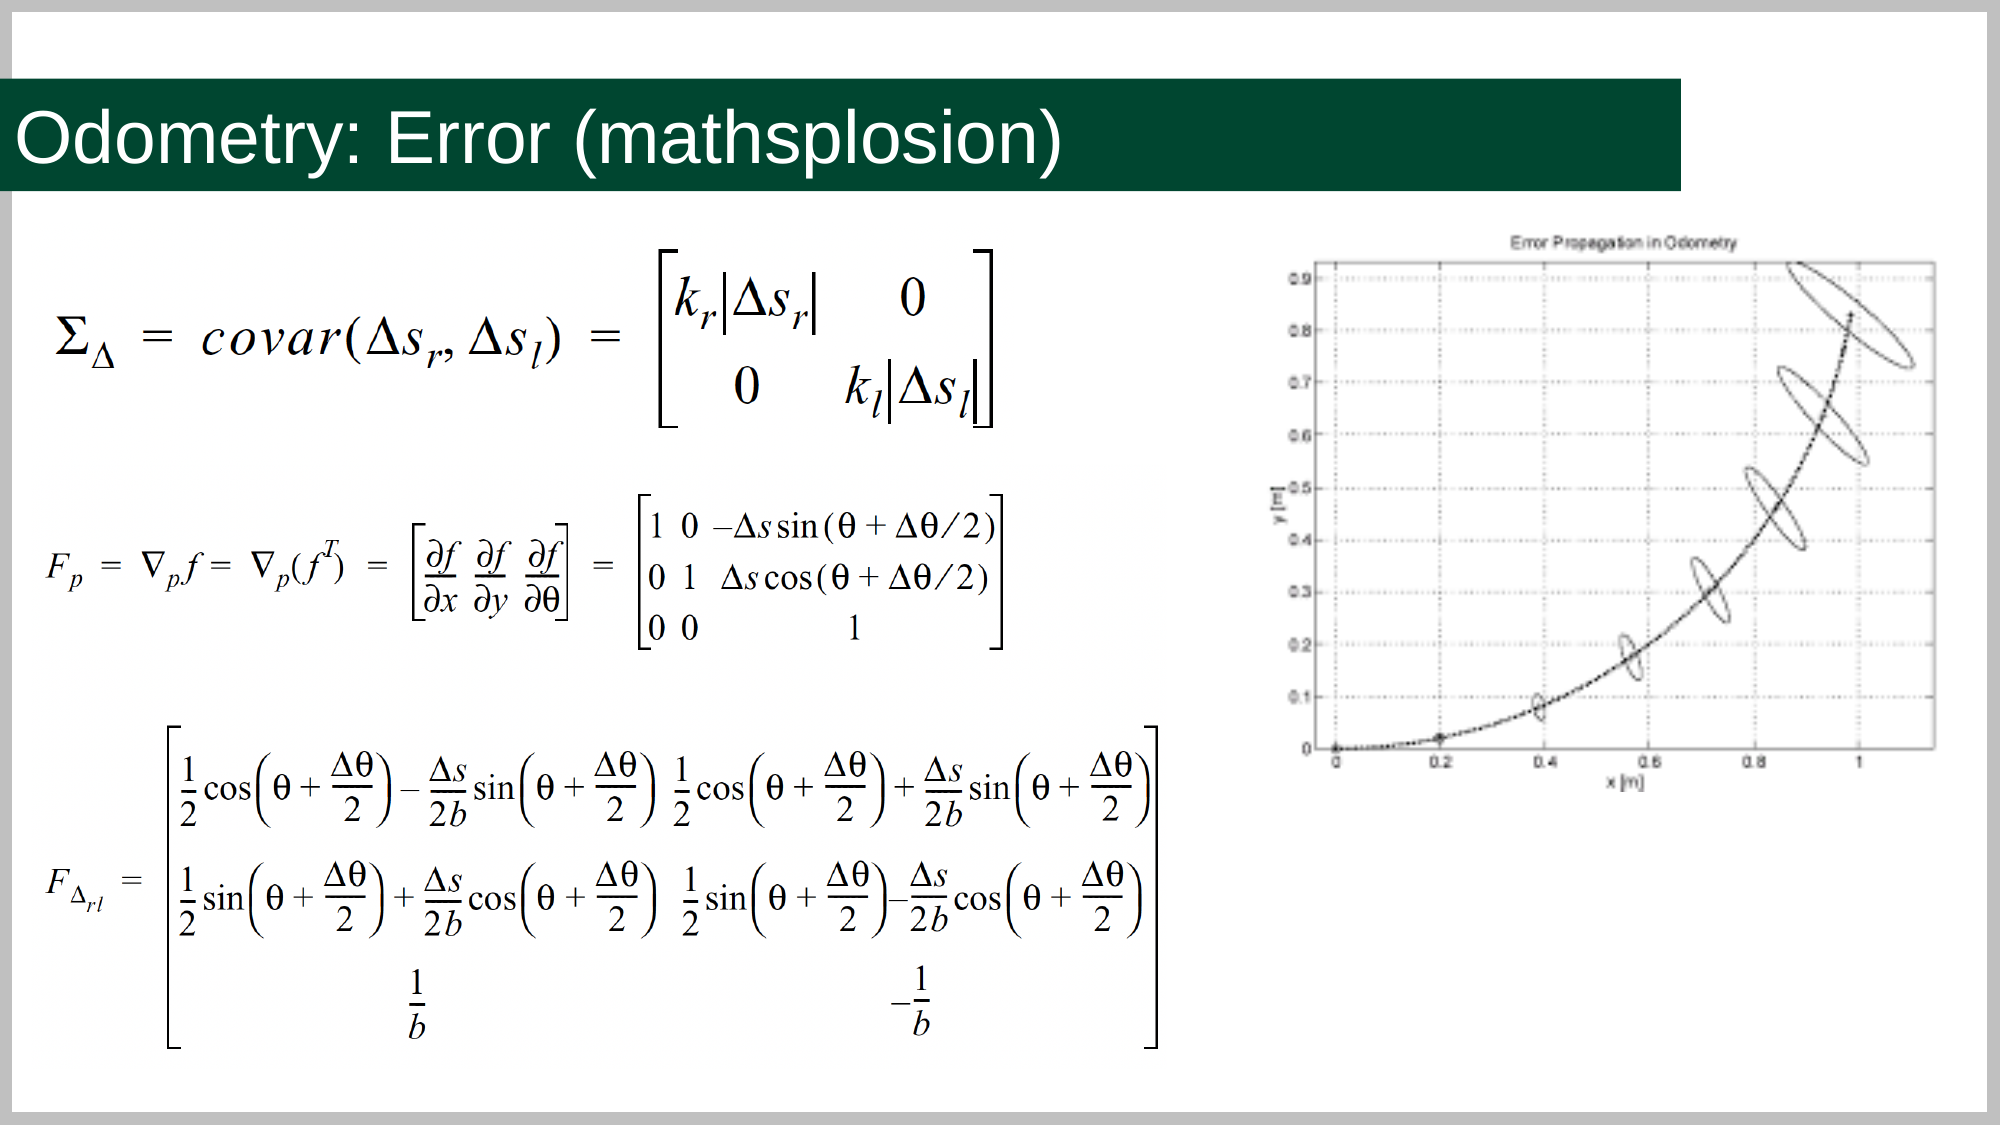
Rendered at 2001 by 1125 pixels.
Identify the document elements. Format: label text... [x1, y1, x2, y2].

text_box Odometry: Error (mathsplosion) [0, 84, 1652, 184]
text_box [0, 78, 1681, 192]
picture [1231, 222, 1969, 793]
text_box [0, 0, 2000, 1125]
picture [30, 222, 1168, 1070]
